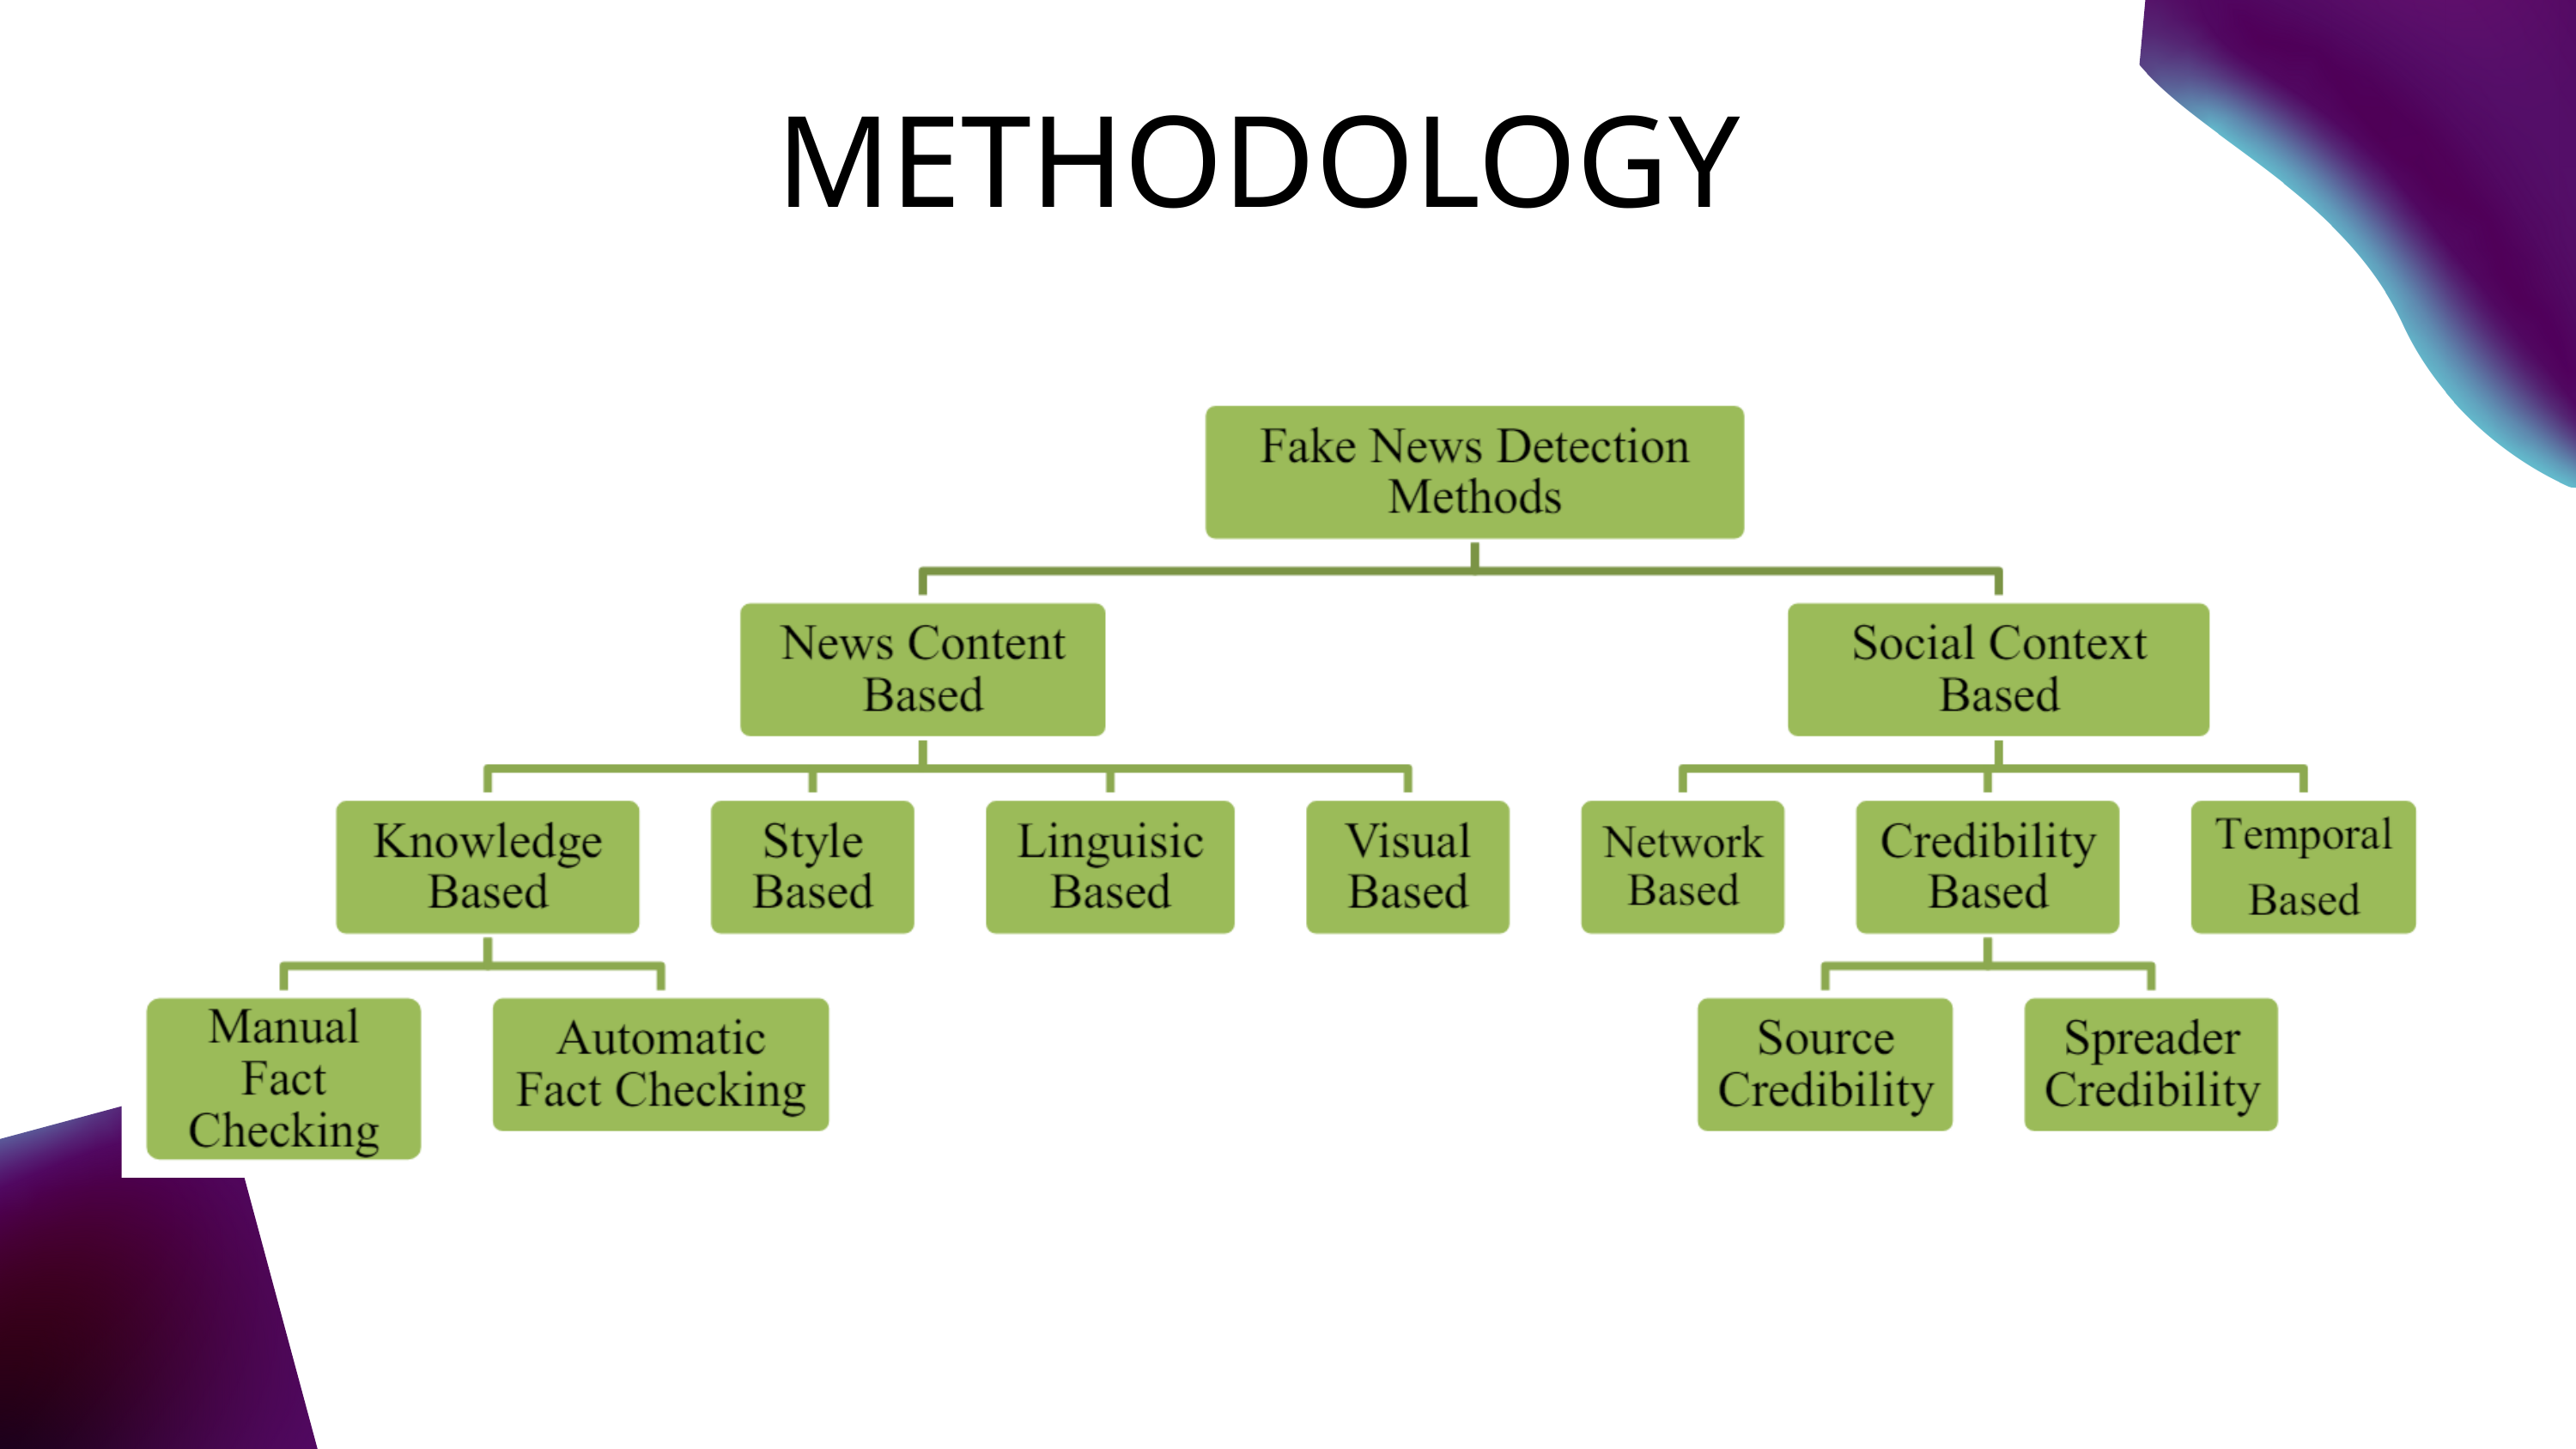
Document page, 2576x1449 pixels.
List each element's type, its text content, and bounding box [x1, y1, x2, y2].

text_box [121, 384, 2432, 1178]
text_box [2110, 0, 2576, 488]
text_box [0, 1106, 318, 1449]
text_box METHODOLOGY [349, 83, 2137, 233]
